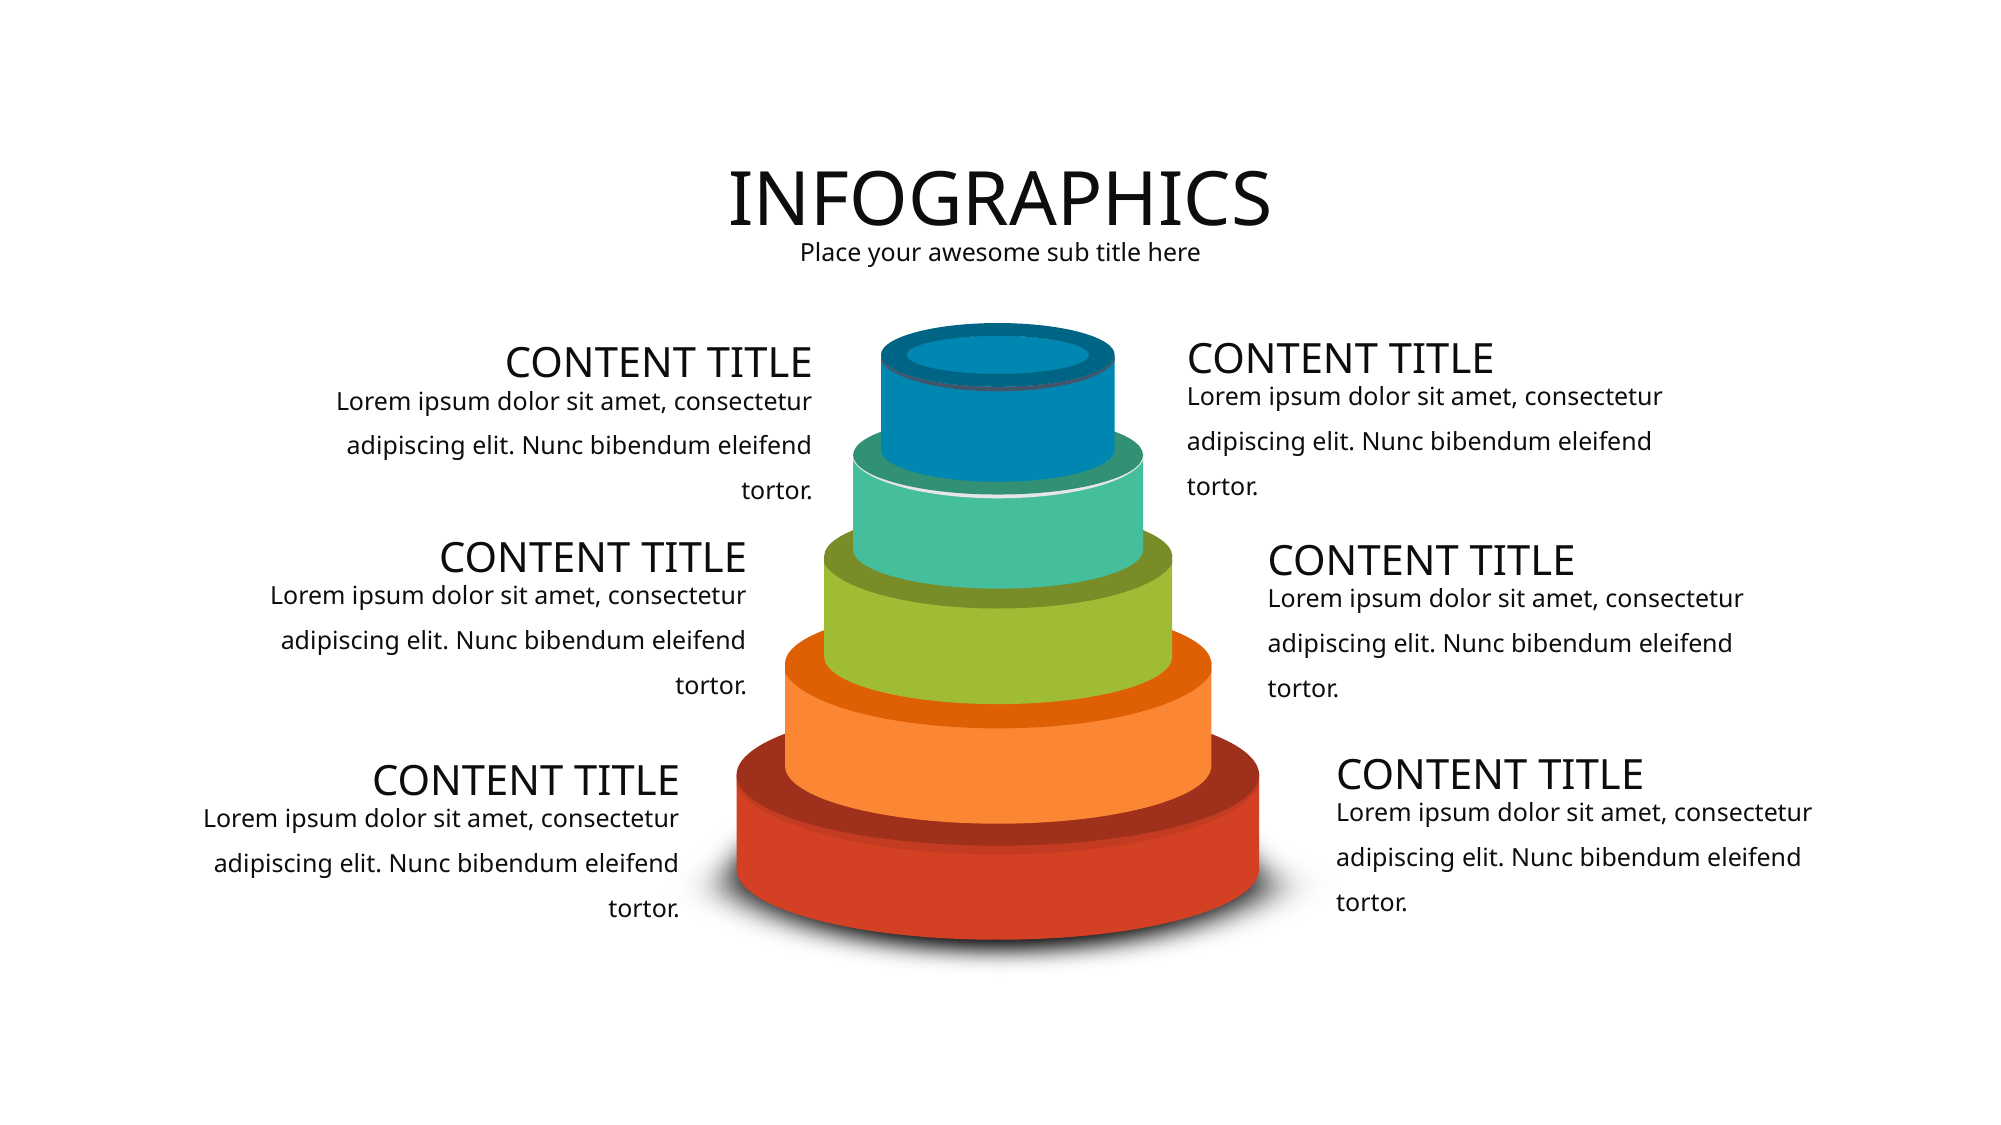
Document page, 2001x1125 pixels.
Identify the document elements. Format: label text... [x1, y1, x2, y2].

text_box Lorem ipsum dolor sit amet, consectetur adipiscing elit. Nunc bibendum eleifend tortor. [250, 589, 630, 707]
text_box Lorem ipsum dolor sit amet, consectetur adipiscing elit. Nunc bibendum eleifend tortor. [183, 812, 630, 930]
text_box CONTENT TITLE [250, 498, 630, 589]
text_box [93, 97, 1908, 262]
text_box Lorem ipsum dolor sit amet, consectetur adipiscing elit. Nunc bibendum eleifend tortor. [1370, 390, 1684, 508]
text_box Lorem ipsum dolor sit amet, consectetur adipiscing elit. Nunc bibendum eleifend tortor. [316, 394, 630, 513]
text_box CONTENT TITLE [316, 303, 828, 394]
text_box CONTENT TITLE [1172, 299, 1684, 390]
text_box CONTENT TITLE [183, 721, 630, 812]
text_box Lorem ipsum dolor sit amet, consectetur adipiscing elit. Nunc bibendum eleifend tortor. [1370, 806, 1833, 924]
text_box CONTENT TITLE [1370, 715, 1833, 806]
text_box Lorem ipsum dolor sit amet, consectetur adipiscing elit. Nunc bibendum eleifend tortor. [1370, 592, 1765, 710]
text_box CONTENT TITLE [1370, 501, 1765, 592]
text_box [630, 323, 1370, 977]
